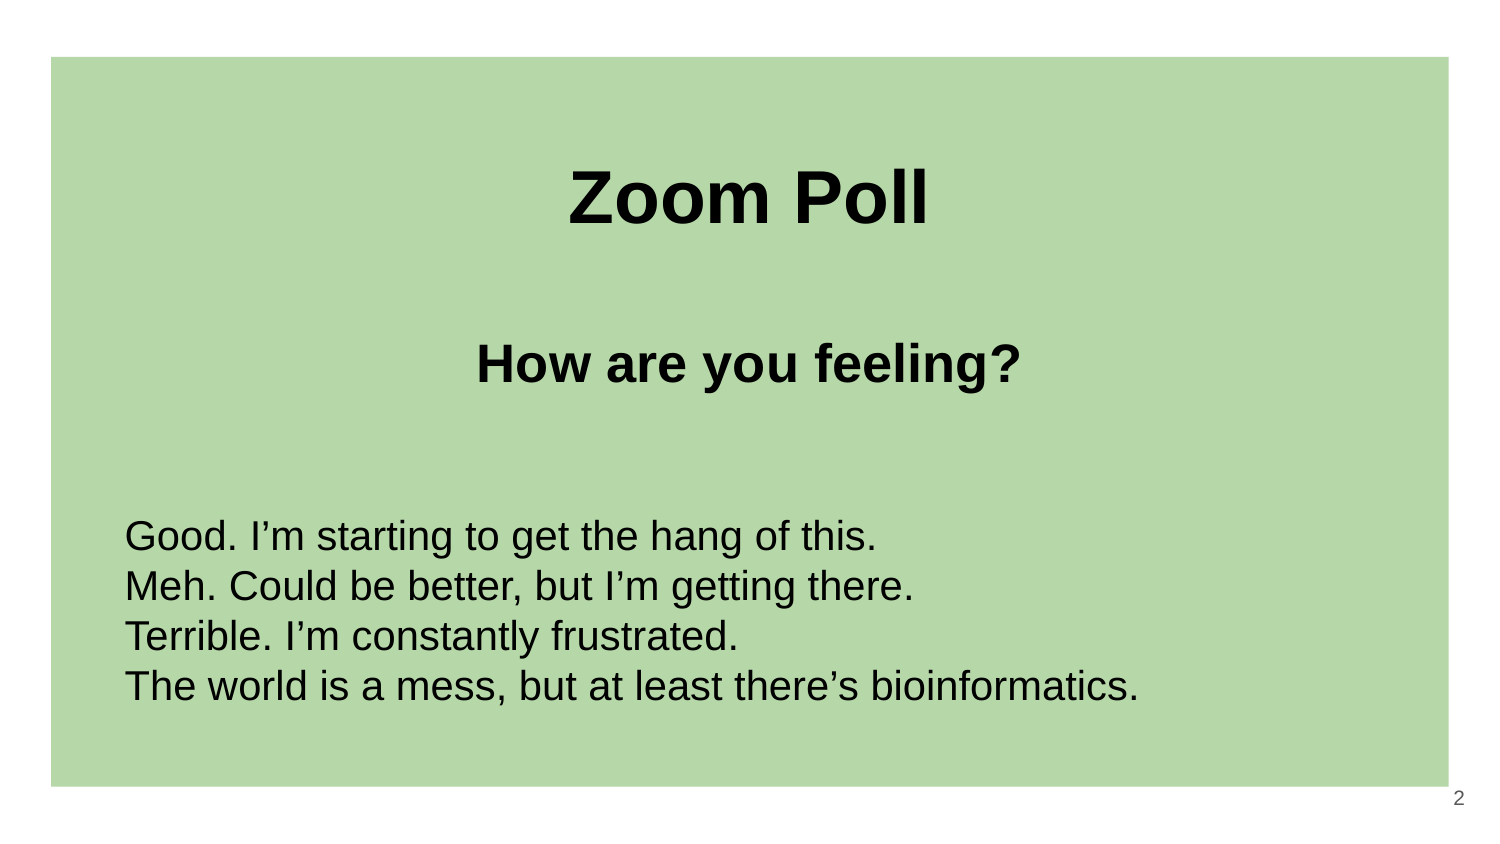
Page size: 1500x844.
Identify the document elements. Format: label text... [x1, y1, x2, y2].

slide_number ‹#› [1389, 764, 1480, 830]
title Zoom Poll How are you feeling? Good. I’m starting to get the hang of this. Meh. Could be better, but I’m getting there. Terrible. I’m constantly frustrated. The world is a mess, but at least there’s bioinformatics. [109, 479, 1391, 618]
text_box [51, 56, 1449, 787]
